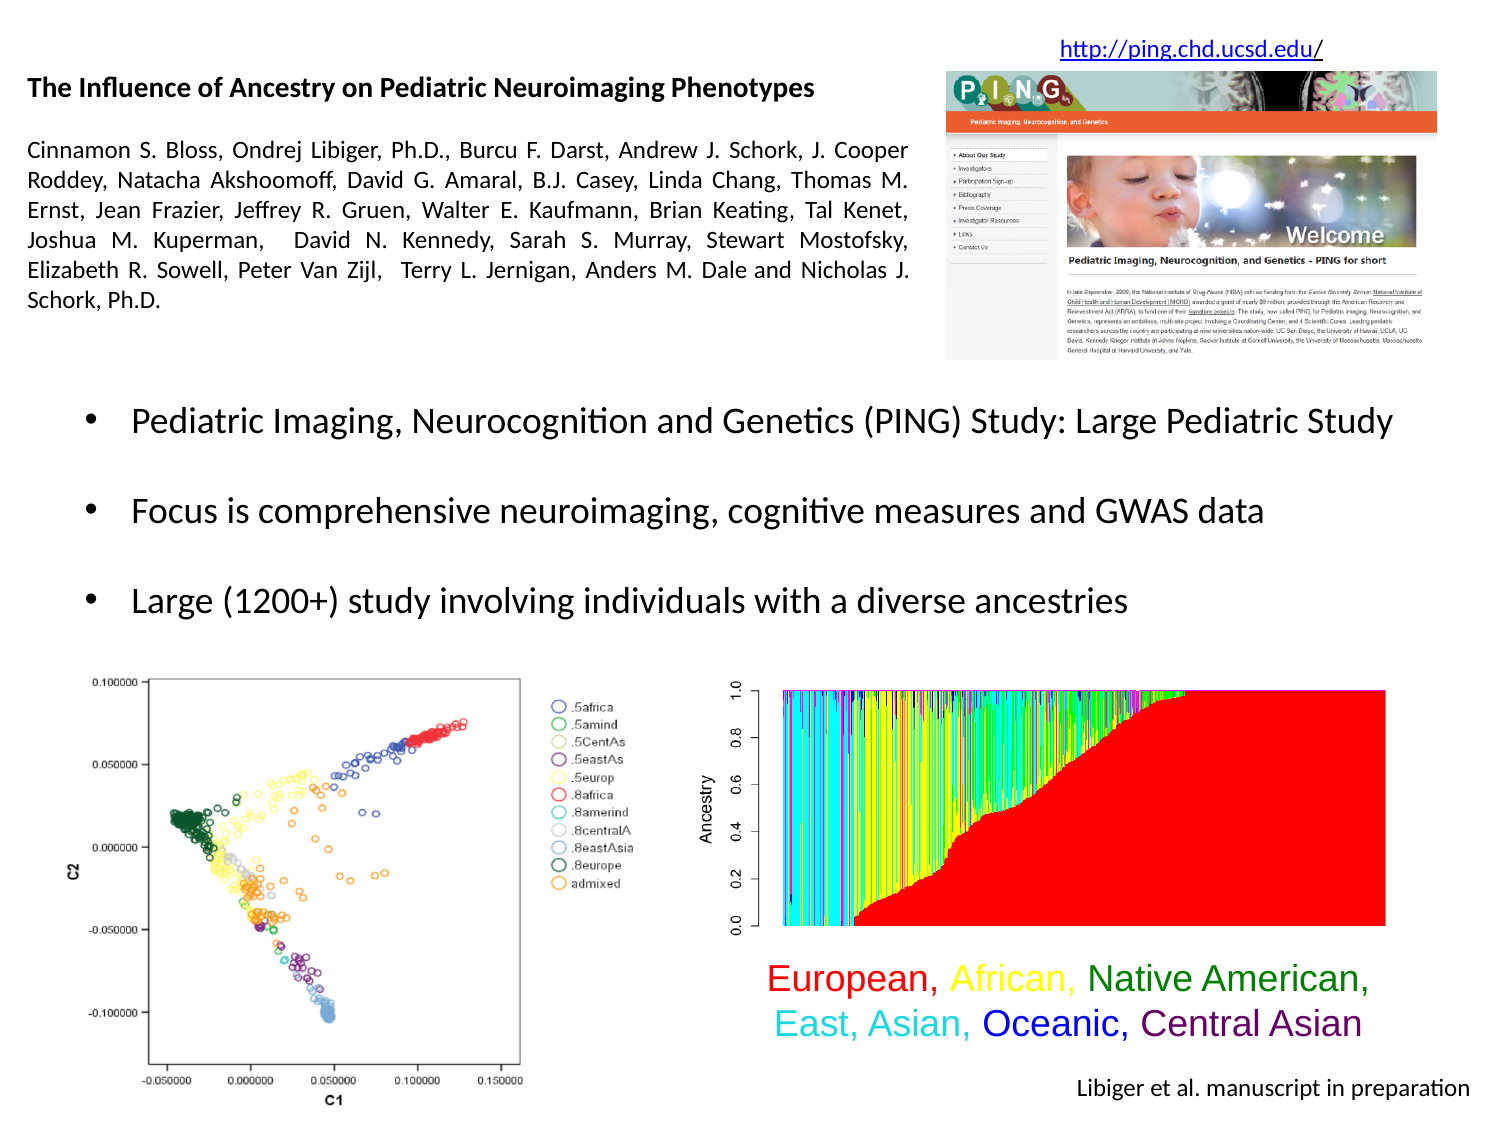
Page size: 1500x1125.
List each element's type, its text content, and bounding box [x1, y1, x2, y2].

text_box Libiger et al. manuscript in preparation [1062, 1064, 1490, 1110]
text_box Pediatric Imaging, Neurocognition and Genetics (PING) Study: Large Pediatric Study Focus is comprehensive neuroimaging, cognitive measures and GWAS data Large (1200+) study involving individuals with a diverse ancestries [69, 388, 1410, 628]
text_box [43, 638, 645, 1111]
text_box The Influence of Ancestry on Pediatric Neuroimaging Phenotypes Cinnamon S. Bloss, Ondrej Libiger, Ph.D., Burcu F. Darst, Andrew J. Schork, J. Cooper Roddey, Natacha Akshoomoff, David G. Amaral, B.J. Casey, Linda Chang, Thomas M. Ernst, Jean Frazier, Jeffrey R. Gruen, Walter E. Kaufmann, Brian Keating, Tal Kenet, Joshua M. Kuperman, David N. Kennedy, Sarah S. Murray, Stewart Mostofsky, Elizabeth R. Sowell, Peter Van Zijl, Terry L. Jernigan, Anders M. Dale and Nicholas J. Schork, Ph.D. [12, 61, 925, 321]
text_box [945, 24, 1438, 361]
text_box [699, 630, 1438, 1054]
